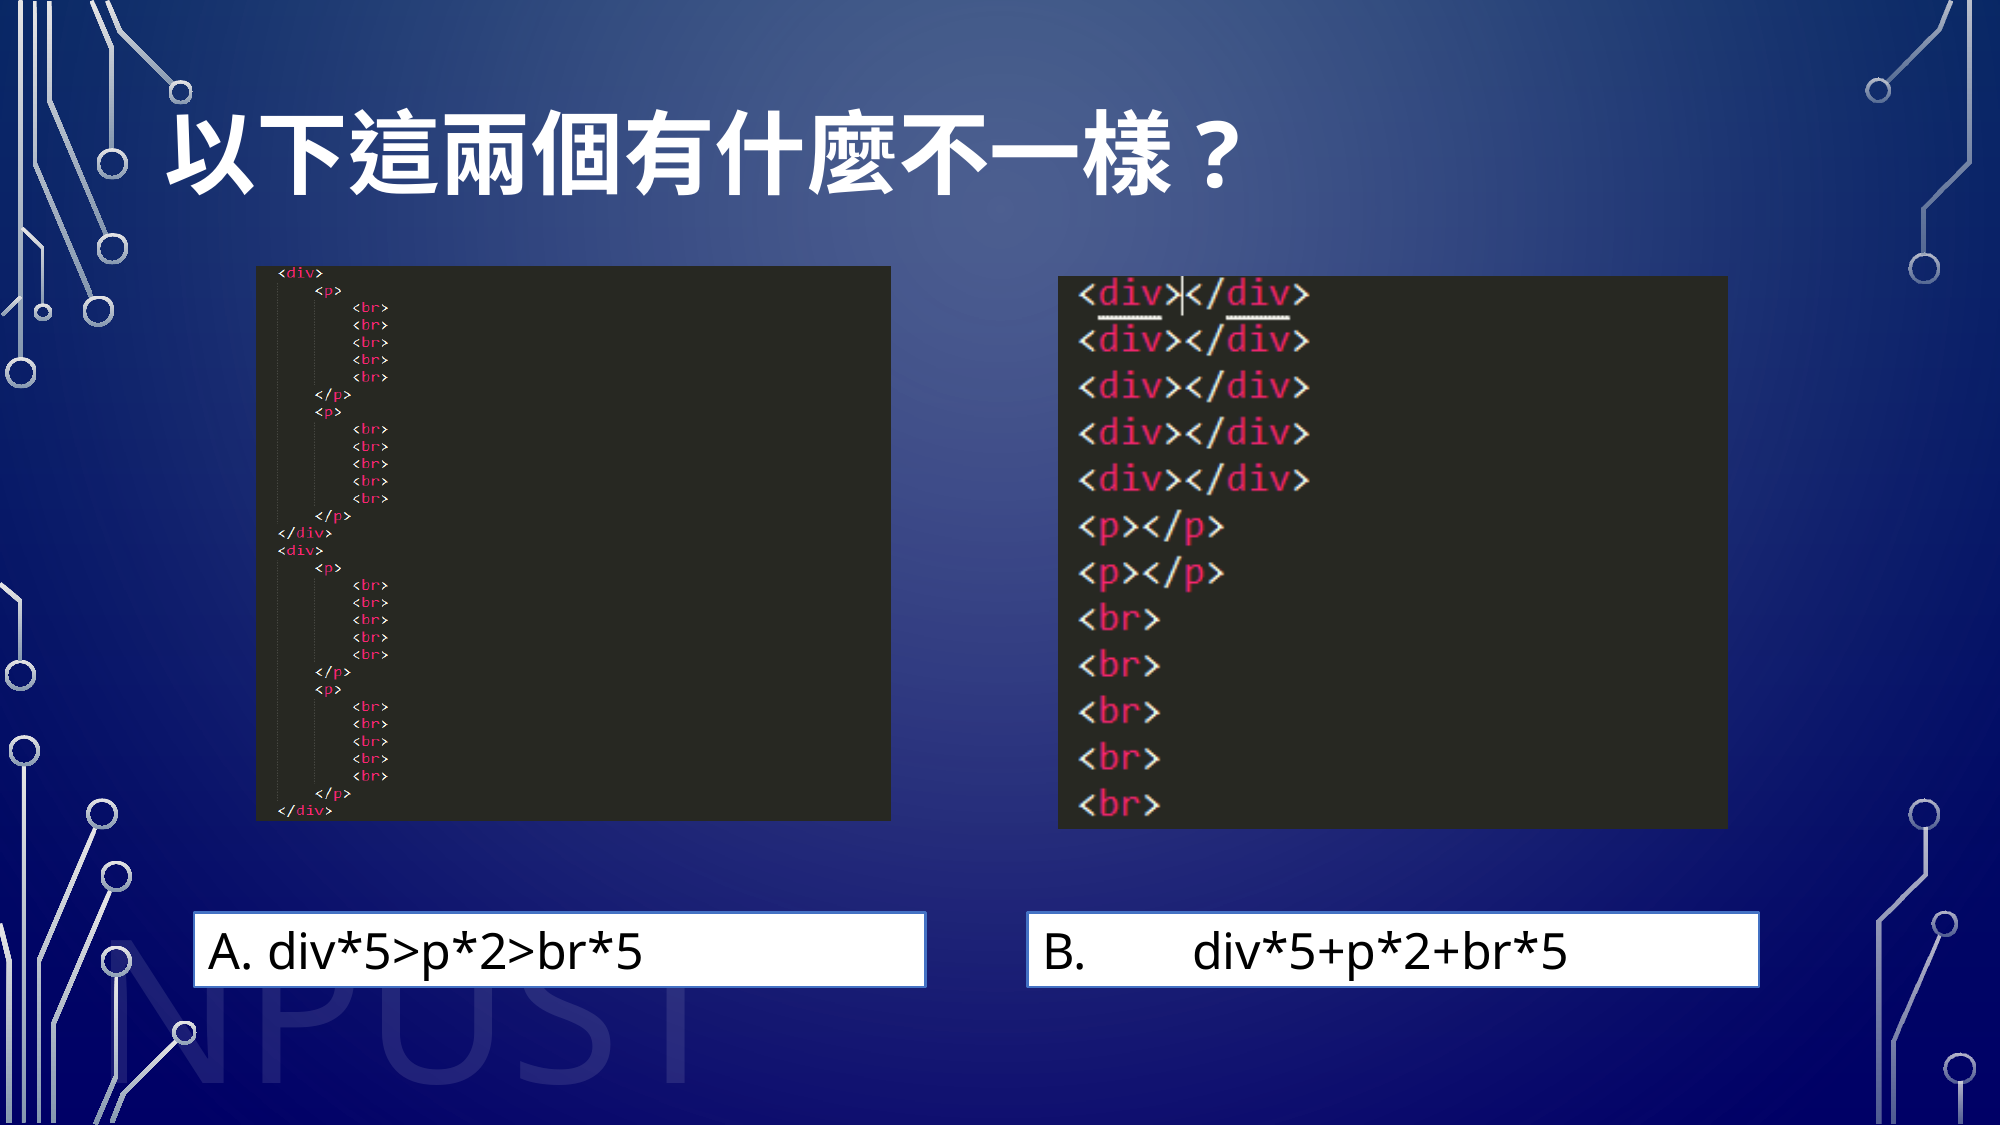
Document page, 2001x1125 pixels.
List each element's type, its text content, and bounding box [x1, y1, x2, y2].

text_box B. div*5+p*2+br*5 [1026, 911, 1760, 988]
picture [256, 266, 892, 821]
title 以下這兩個有什麼不一樣? [149, 49, 1849, 267]
picture [1058, 276, 1728, 829]
list [149, 286, 1849, 893]
text_box A. div*5>p*2>br*5 [193, 911, 927, 988]
